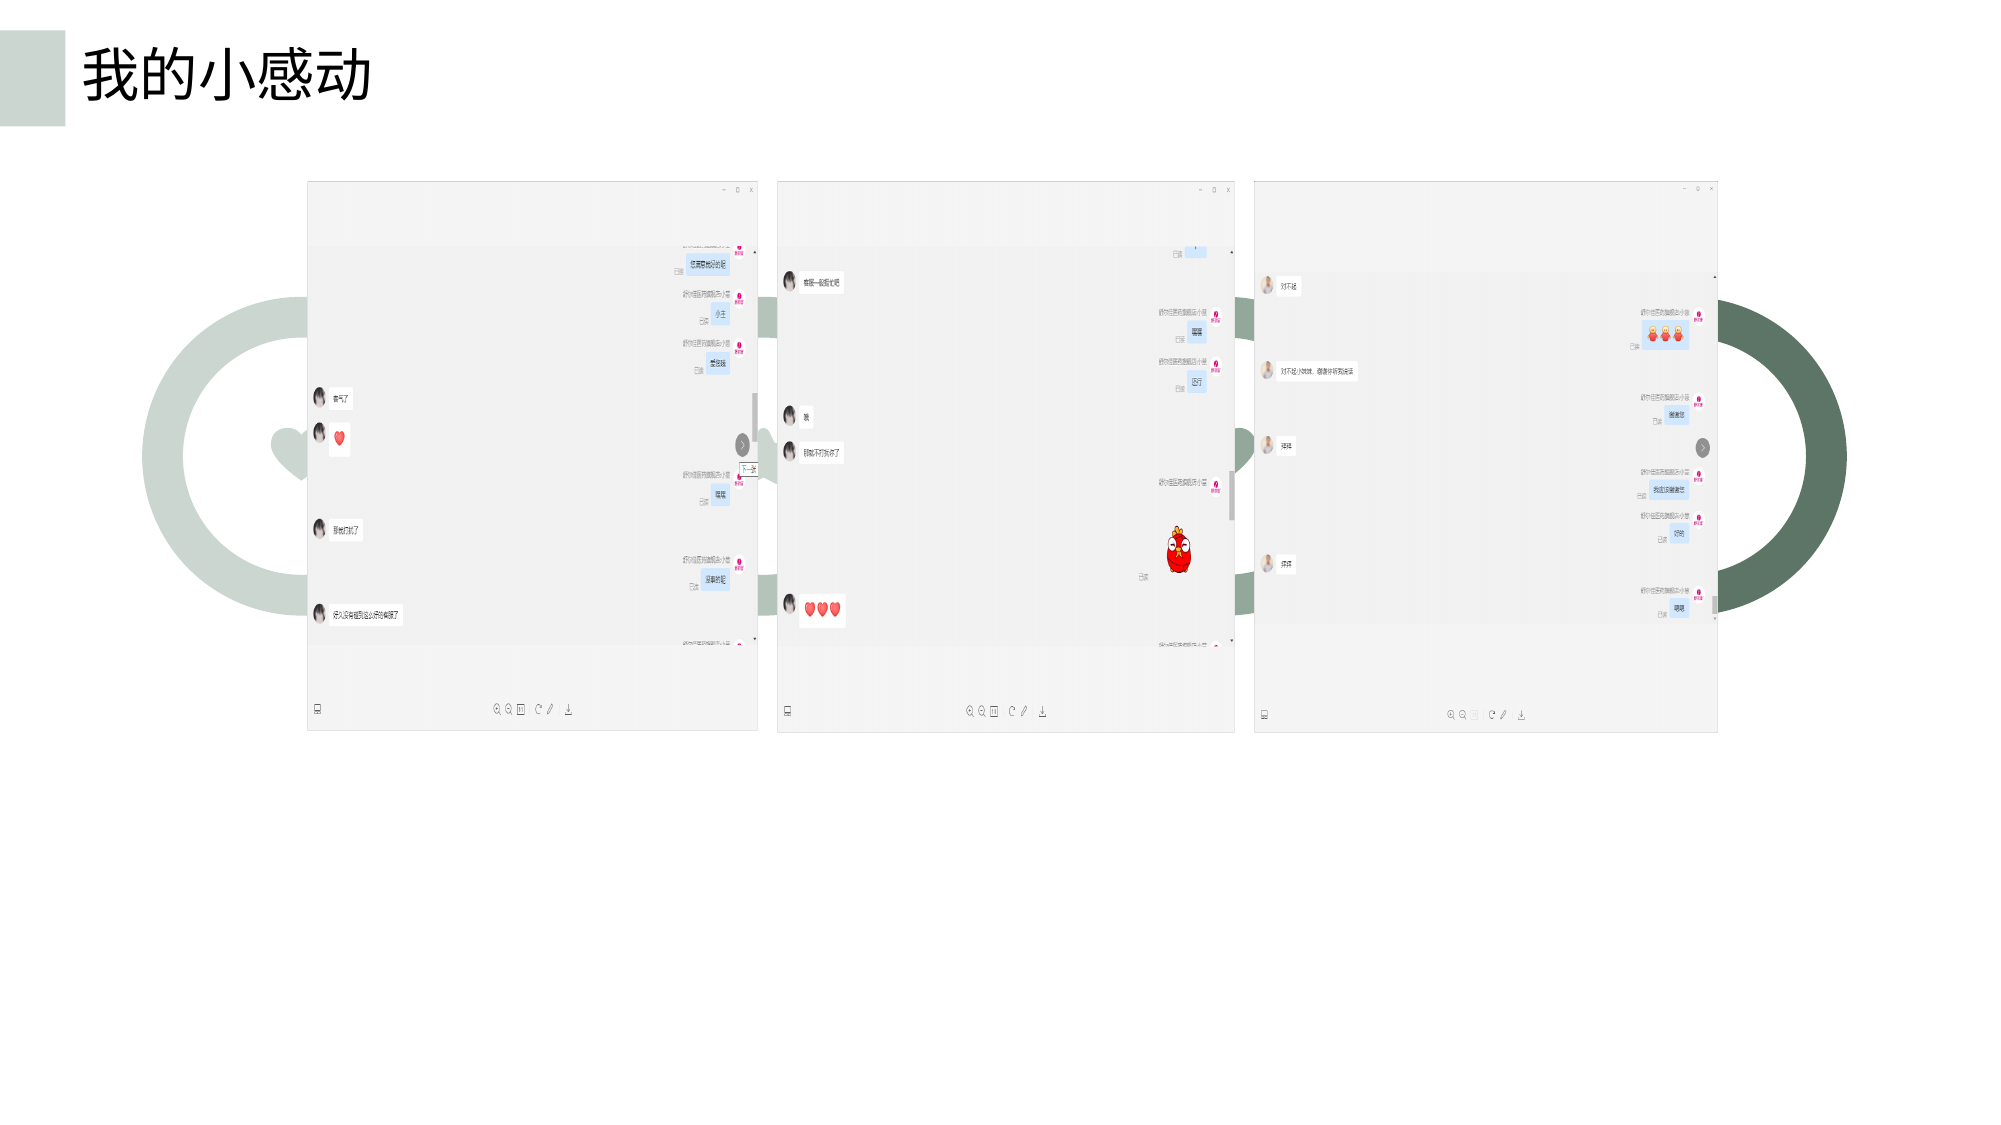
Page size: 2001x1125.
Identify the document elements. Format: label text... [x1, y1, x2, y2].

picture [1254, 181, 1718, 733]
picture [307, 181, 758, 731]
text_box [270, 427, 307, 481]
text_box [1235, 570, 1254, 617]
text_box [1235, 427, 1254, 474]
text_box [1235, 296, 1254, 343]
text_box [1718, 298, 1848, 614]
text_box [758, 427, 777, 484]
picture [777, 181, 1235, 733]
text_box [758, 573, 777, 617]
text_box [758, 295, 777, 340]
title 我的小感动 [66, 33, 1659, 122]
text_box [141, 295, 307, 617]
